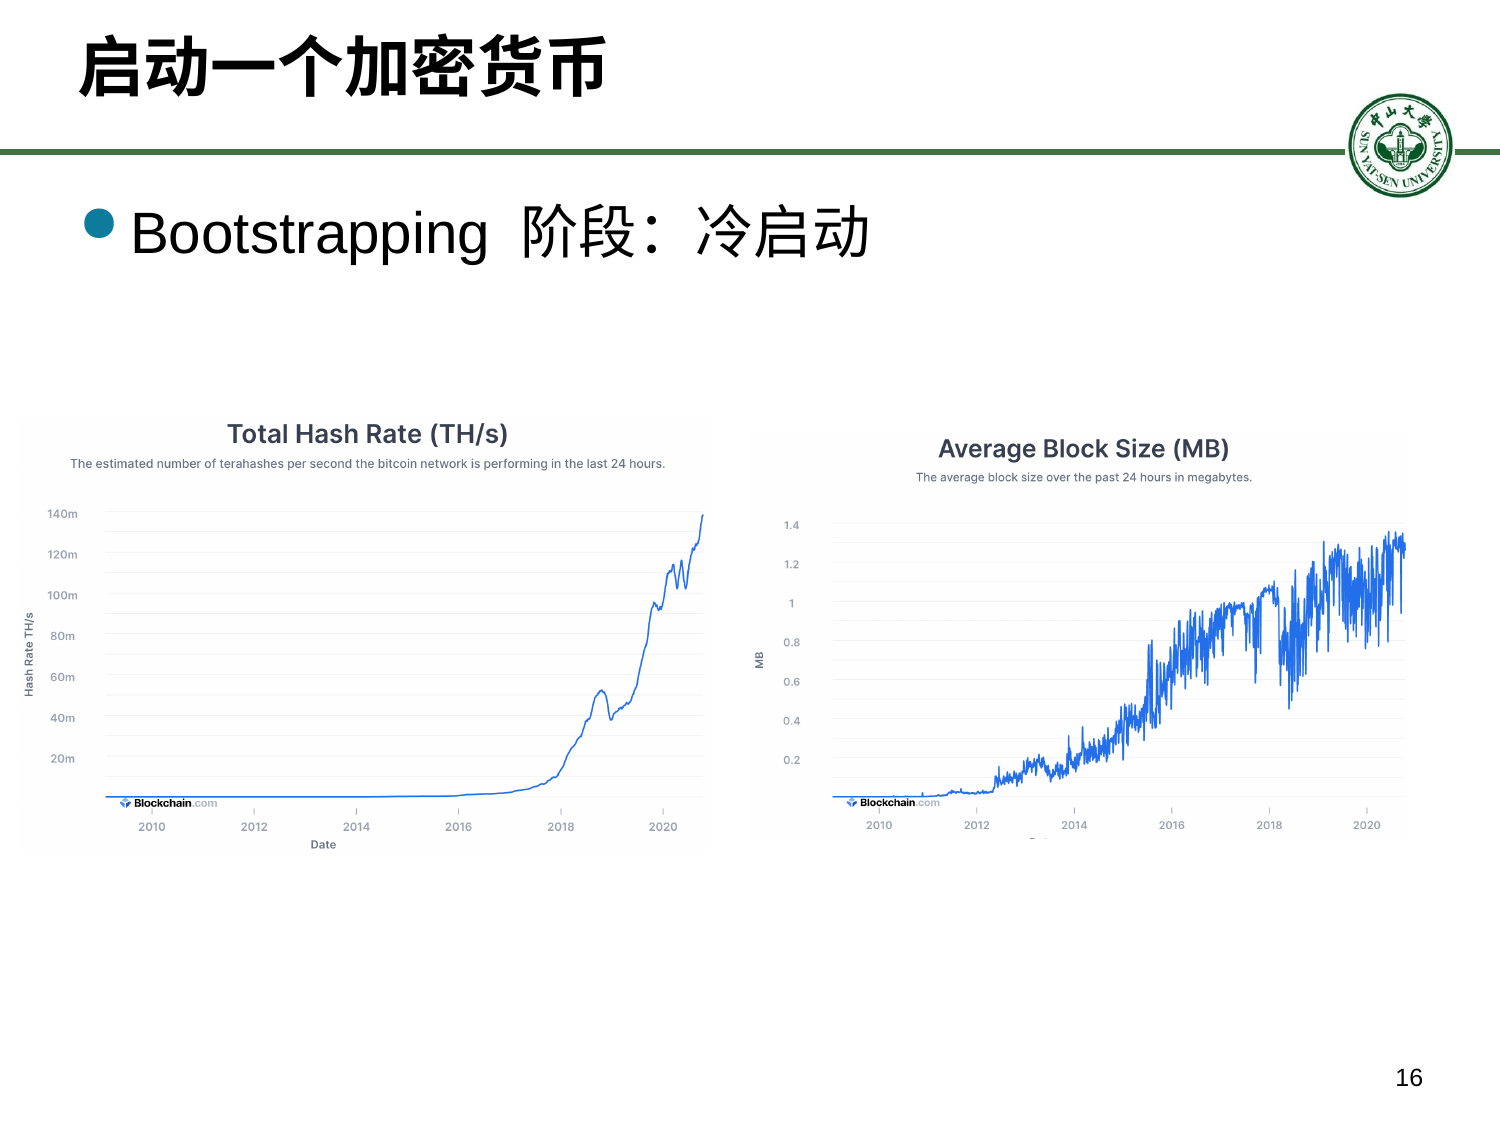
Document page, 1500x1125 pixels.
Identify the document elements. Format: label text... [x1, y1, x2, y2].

list Bootstrapping 阶段：冷启动 [67, 187, 1432, 1038]
picture [1345, 90, 1455, 200]
title 启动一个加密货币 [62, 24, 1421, 113]
picture [18, 415, 710, 854]
picture [749, 430, 1408, 840]
